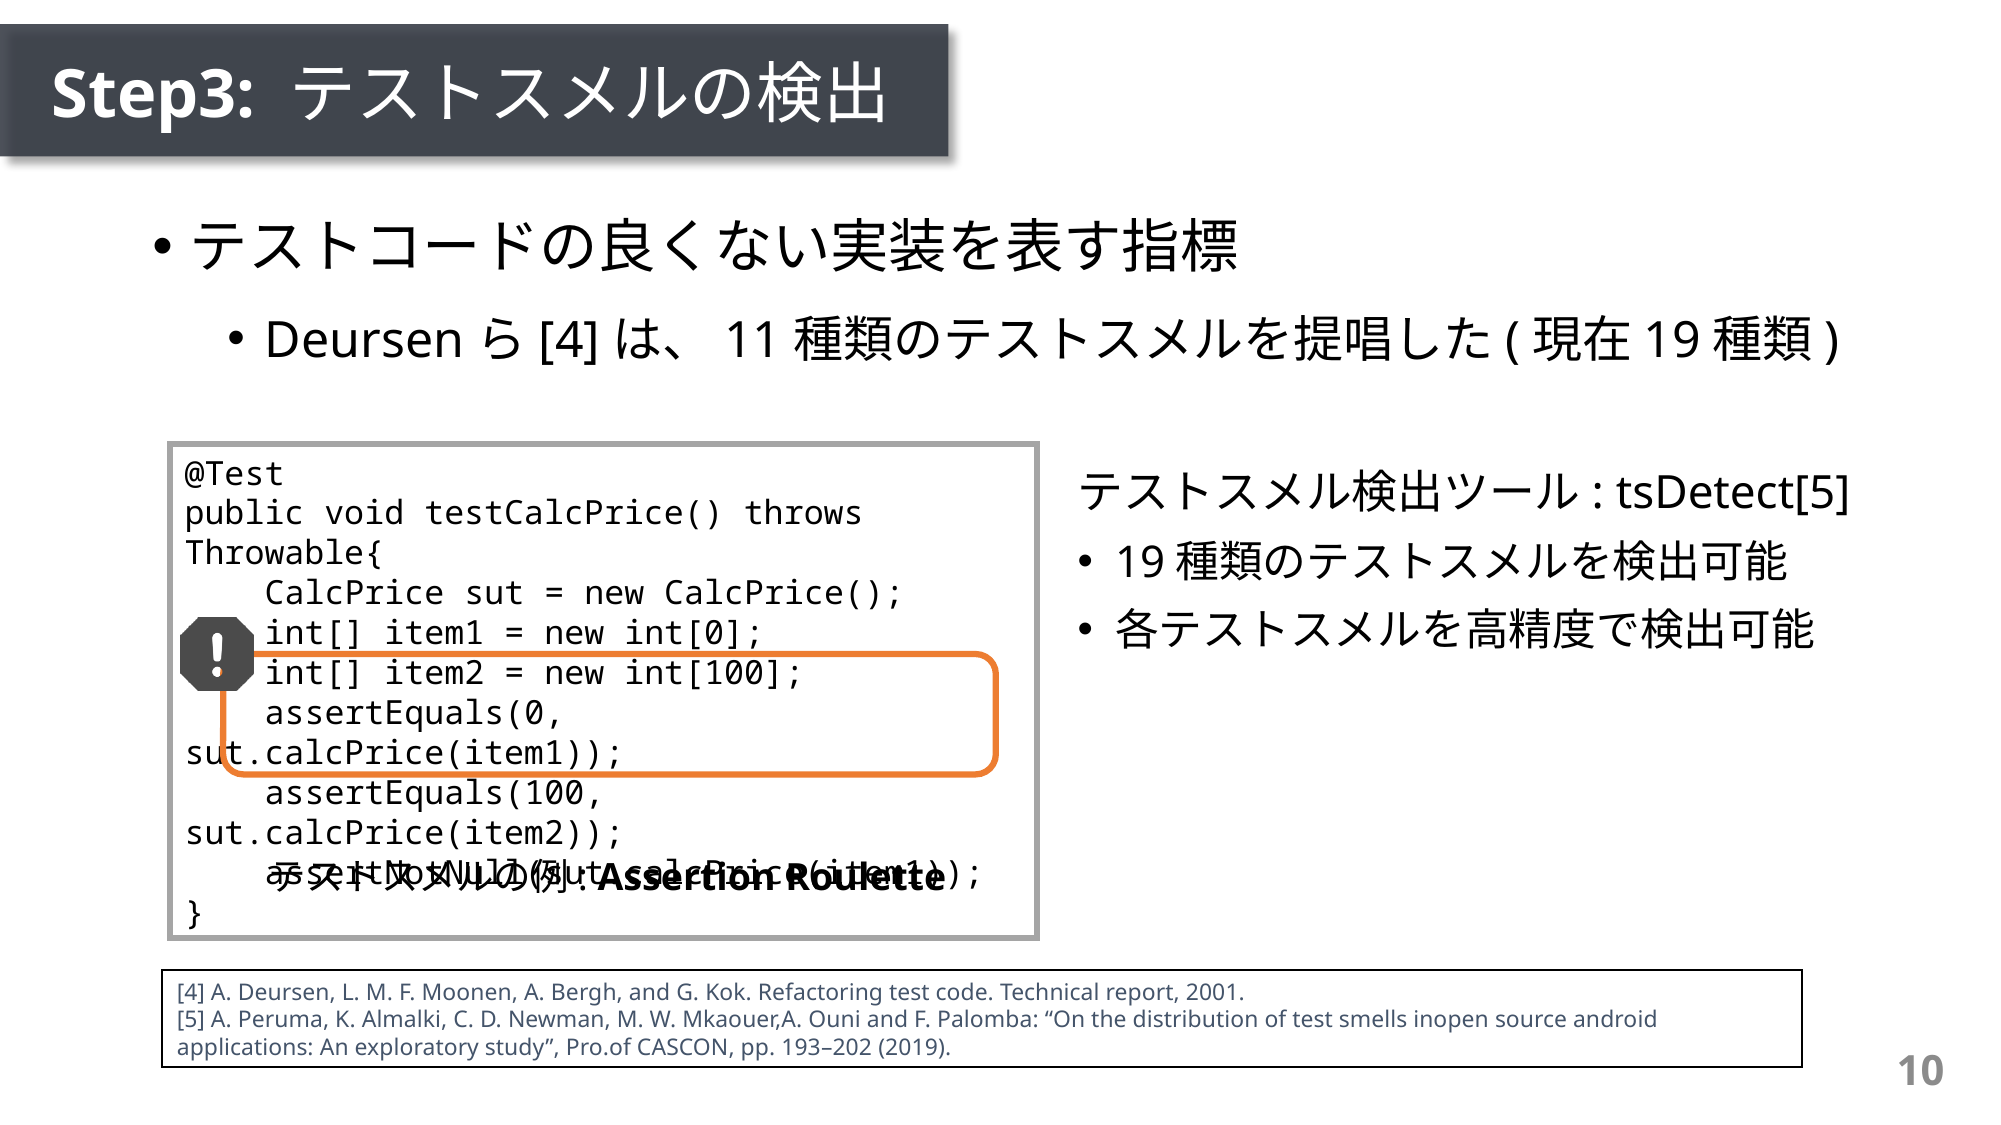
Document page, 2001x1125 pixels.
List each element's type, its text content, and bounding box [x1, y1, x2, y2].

picture [180, 617, 254, 691]
title Step3: テストスメルの検出 [36, 36, 957, 156]
list テストコードの良くない実装を表す指標 Deursenら[4]は、11種類のテストスメルを提唱した(現在19種類) [137, 210, 1879, 427]
text_box @Test public void testCalcPrice() throws Throwable{ CalcPrice sut = new CalcPrice(); int[] item1 = new int[0]; int[] item2 = new int[100]; assertEquals(0, sut.calcPrice(item1)); assertEquals(100, sut.calcPrice(item2)); assertNotNull(sut.calcPrice(item1)); } [169, 443, 1038, 939]
text_box [4] A. Deursen, L. M. F. Moonen, A. Bergh, and G. Kok. Refactoring test code. Technical report, 2001. [5] A. Peruma, K. Almalki, C. D. Newman, M. W. Mkaouer,A. Ouni and F. Palomba: “On the distribution of test smells inopen source android applications: An exploratory study”, Pro.of CASCON, pp. 193–202 (2019). [161, 969, 1803, 1068]
text_box テストスメルの例: Assertion Roulette [208, 845, 1008, 906]
text_box テストスメル検出ツール: tsDetect[5] 19種類のテストスメルを検出可能 各テストスメルを高精度で検出可能 [1062, 461, 1898, 676]
text_box [222, 652, 997, 776]
